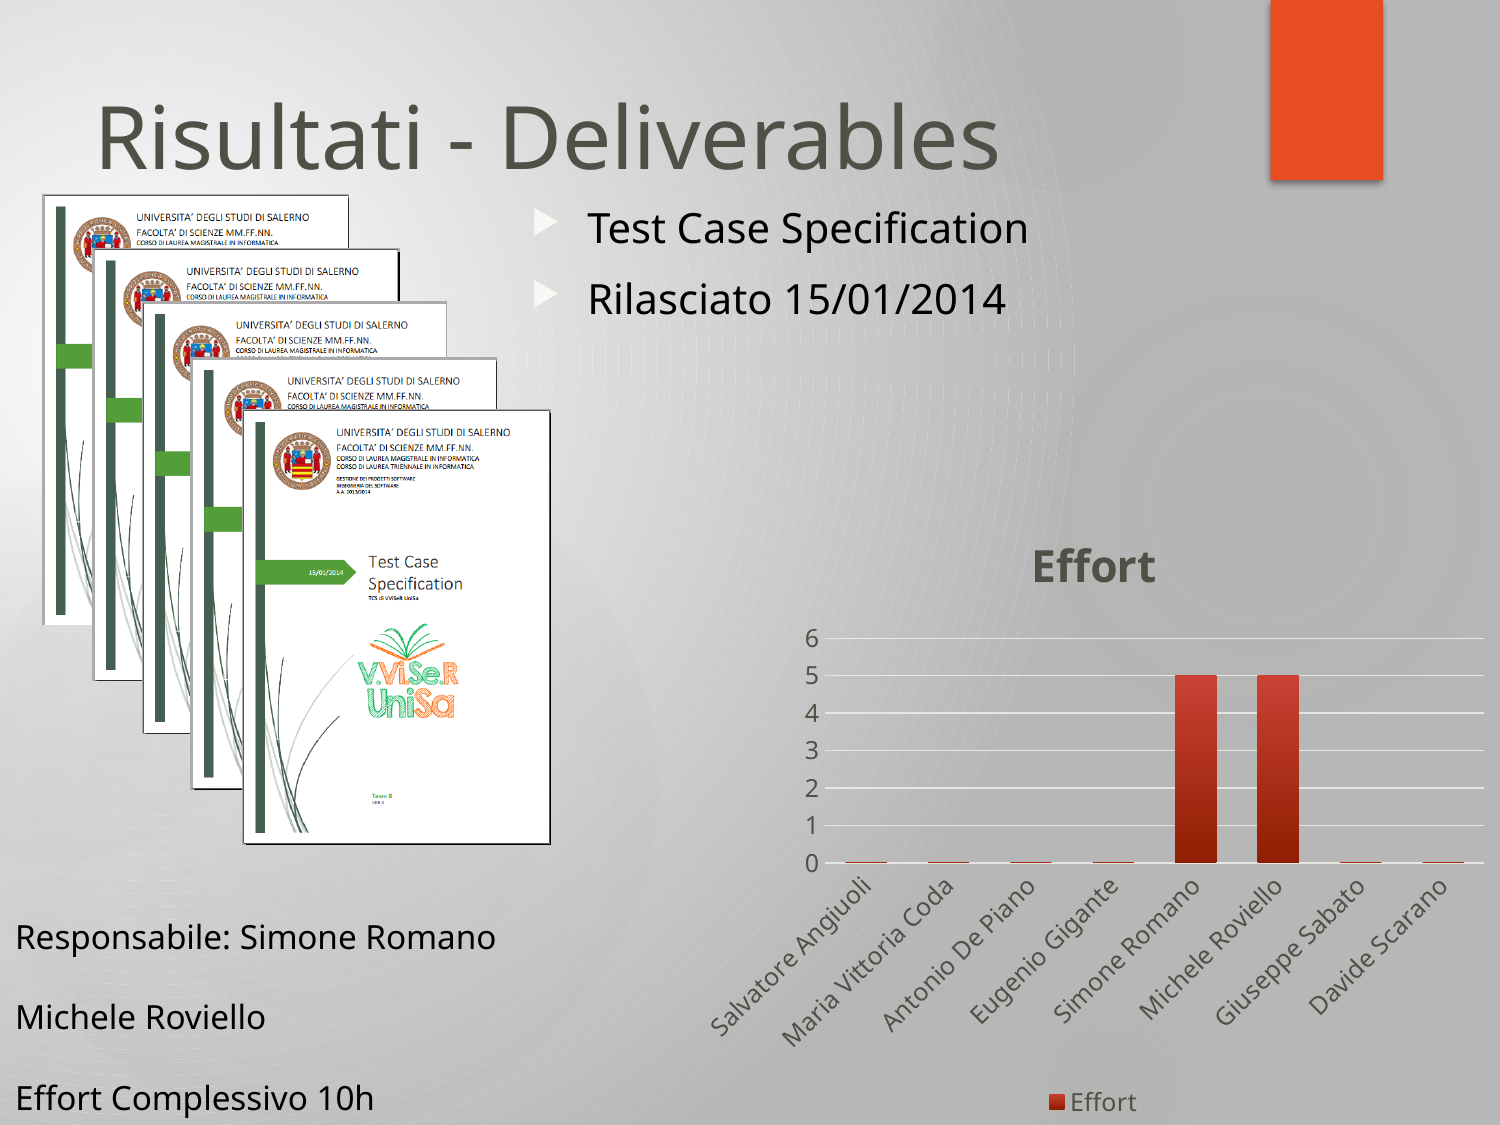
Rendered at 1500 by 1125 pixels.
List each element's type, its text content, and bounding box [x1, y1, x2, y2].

text_box Test Case Specification Rilasciato 15/01/2014 [516, 194, 1450, 625]
picture [42, 194, 551, 845]
title Risultati - Deliverables [79, 74, 1237, 304]
text_box Responsabile: Simone Romano Michele Roviello Effort Complessivo 10h [0, 854, 600, 1125]
chart [686, 501, 1500, 1125]
